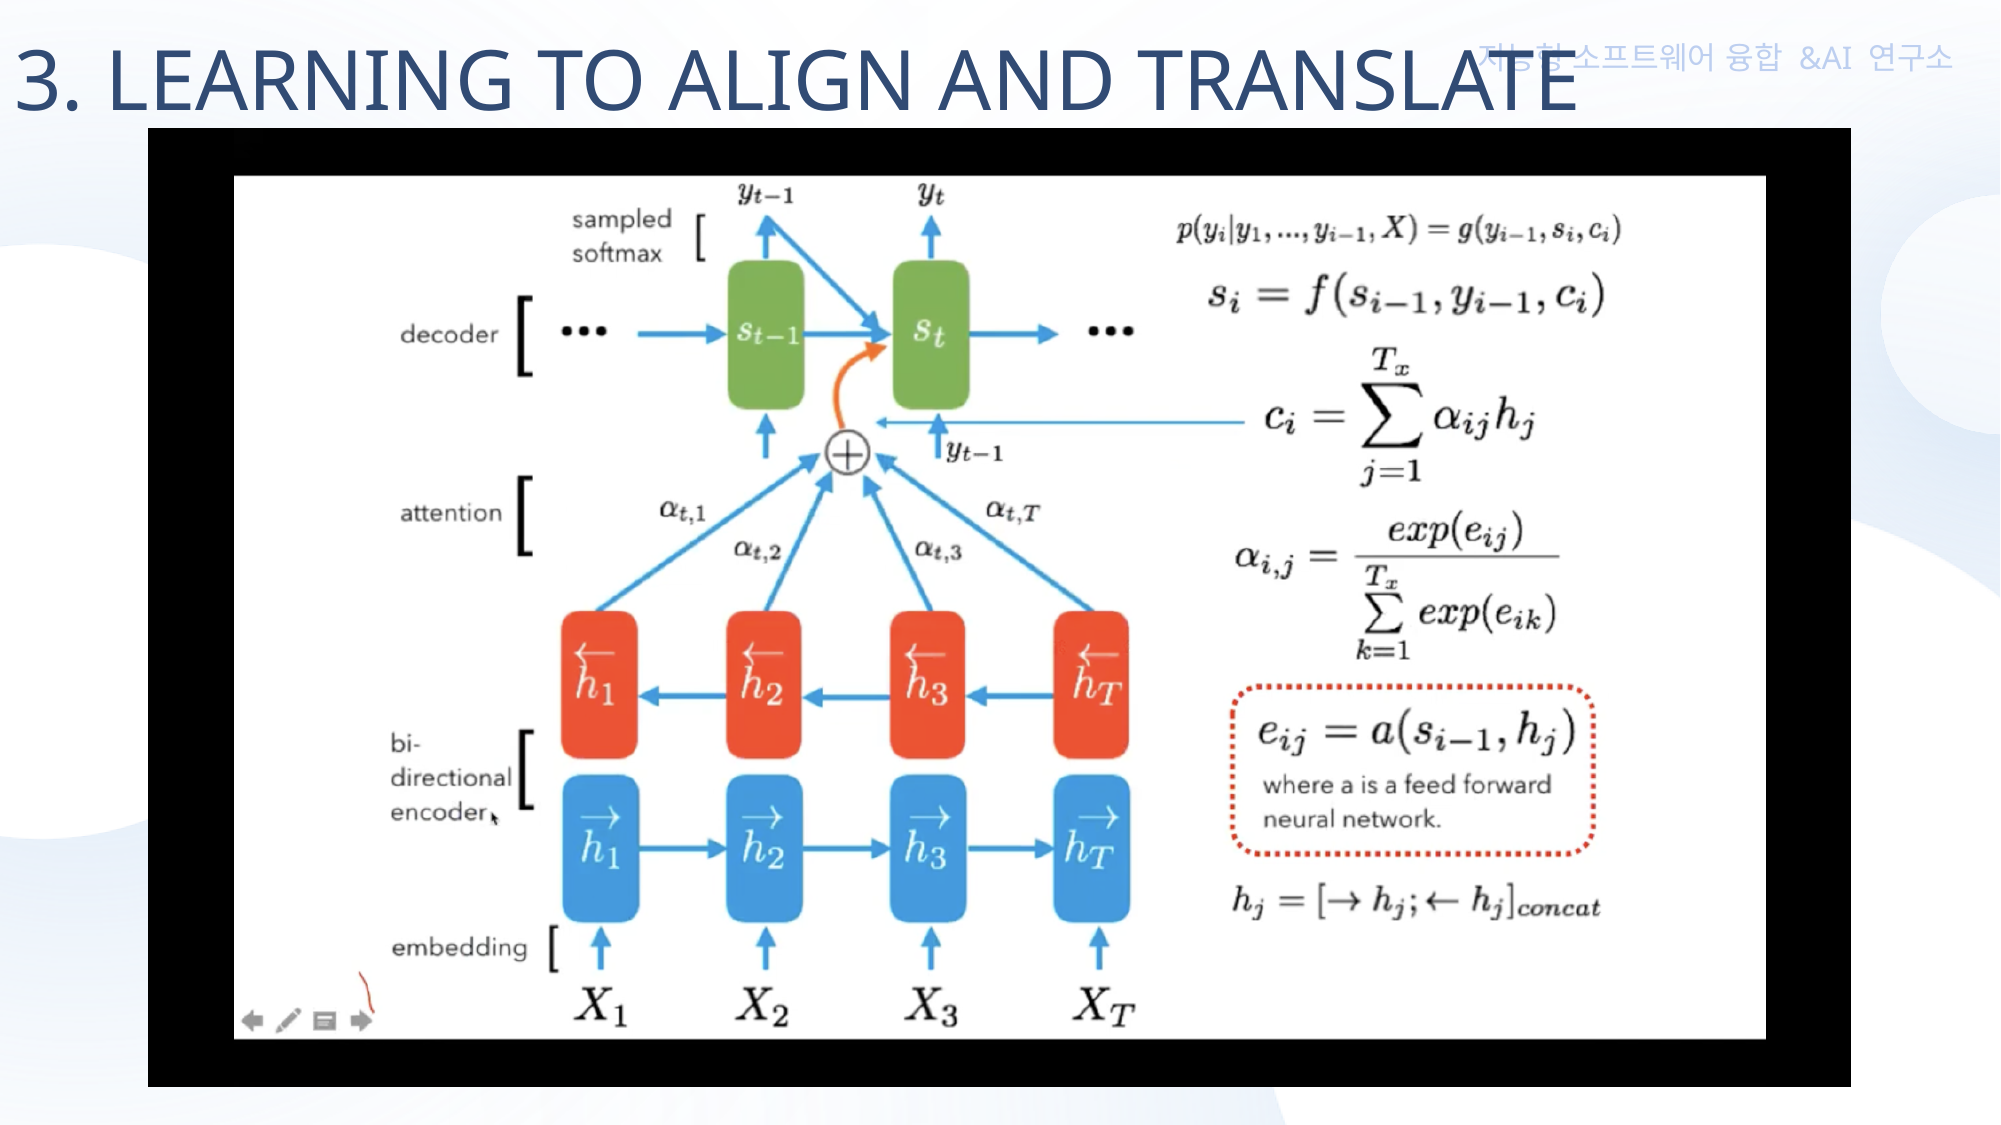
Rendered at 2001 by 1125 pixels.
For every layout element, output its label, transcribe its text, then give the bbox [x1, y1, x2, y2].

text_box 3. LEARNING TO ALIGN AND TRANSLATE [0, 0, 2000, 135]
picture [0, 0, 2001, 1125]
